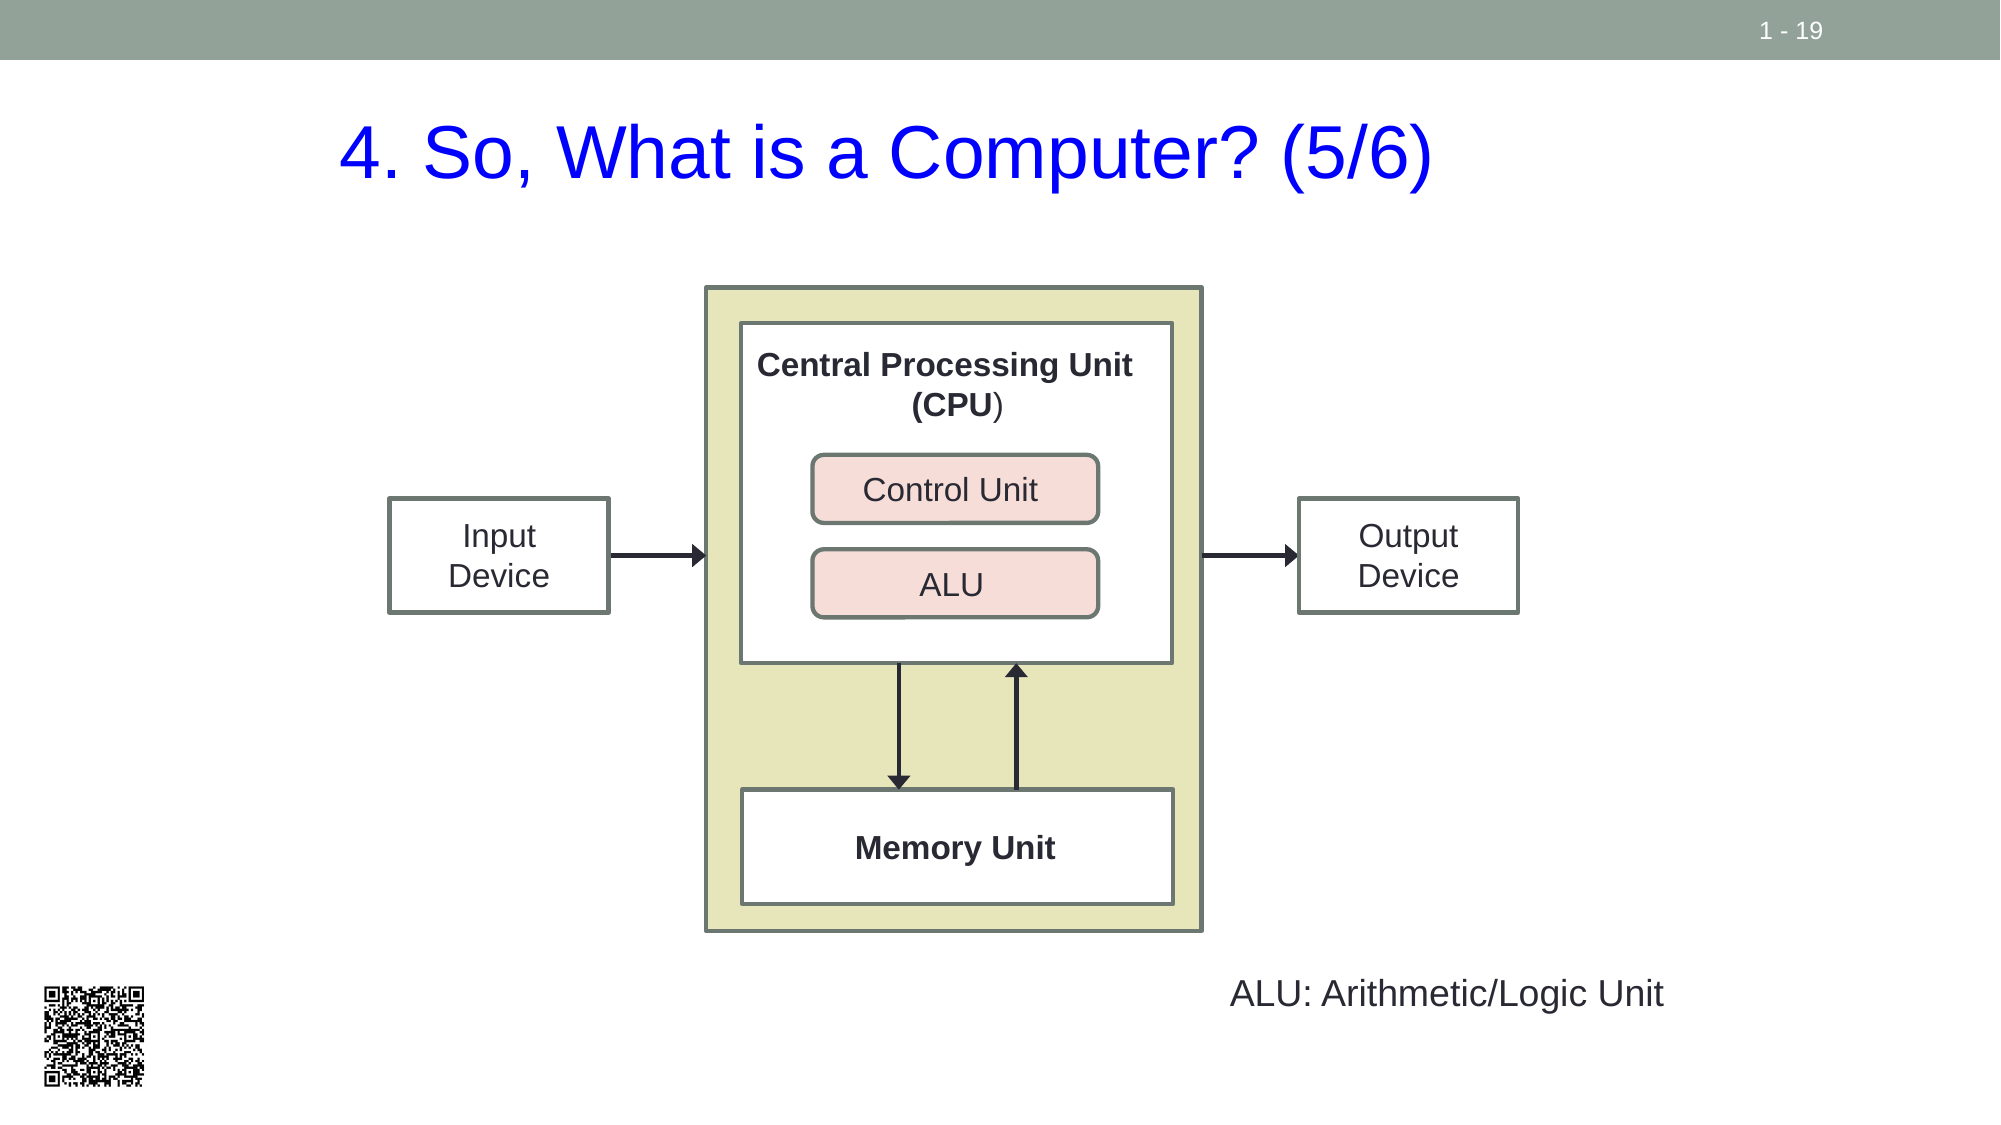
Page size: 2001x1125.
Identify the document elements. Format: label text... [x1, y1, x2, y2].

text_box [389, 287, 1519, 932]
text_box 4. So, What is a Computer? (5/6) [324, 96, 1719, 202]
slide_number 1 - 19 [1744, 3, 1900, 57]
picture [42, 984, 148, 1089]
text_box ALU: Arithmetic/Logic Unit [1215, 961, 1700, 1022]
